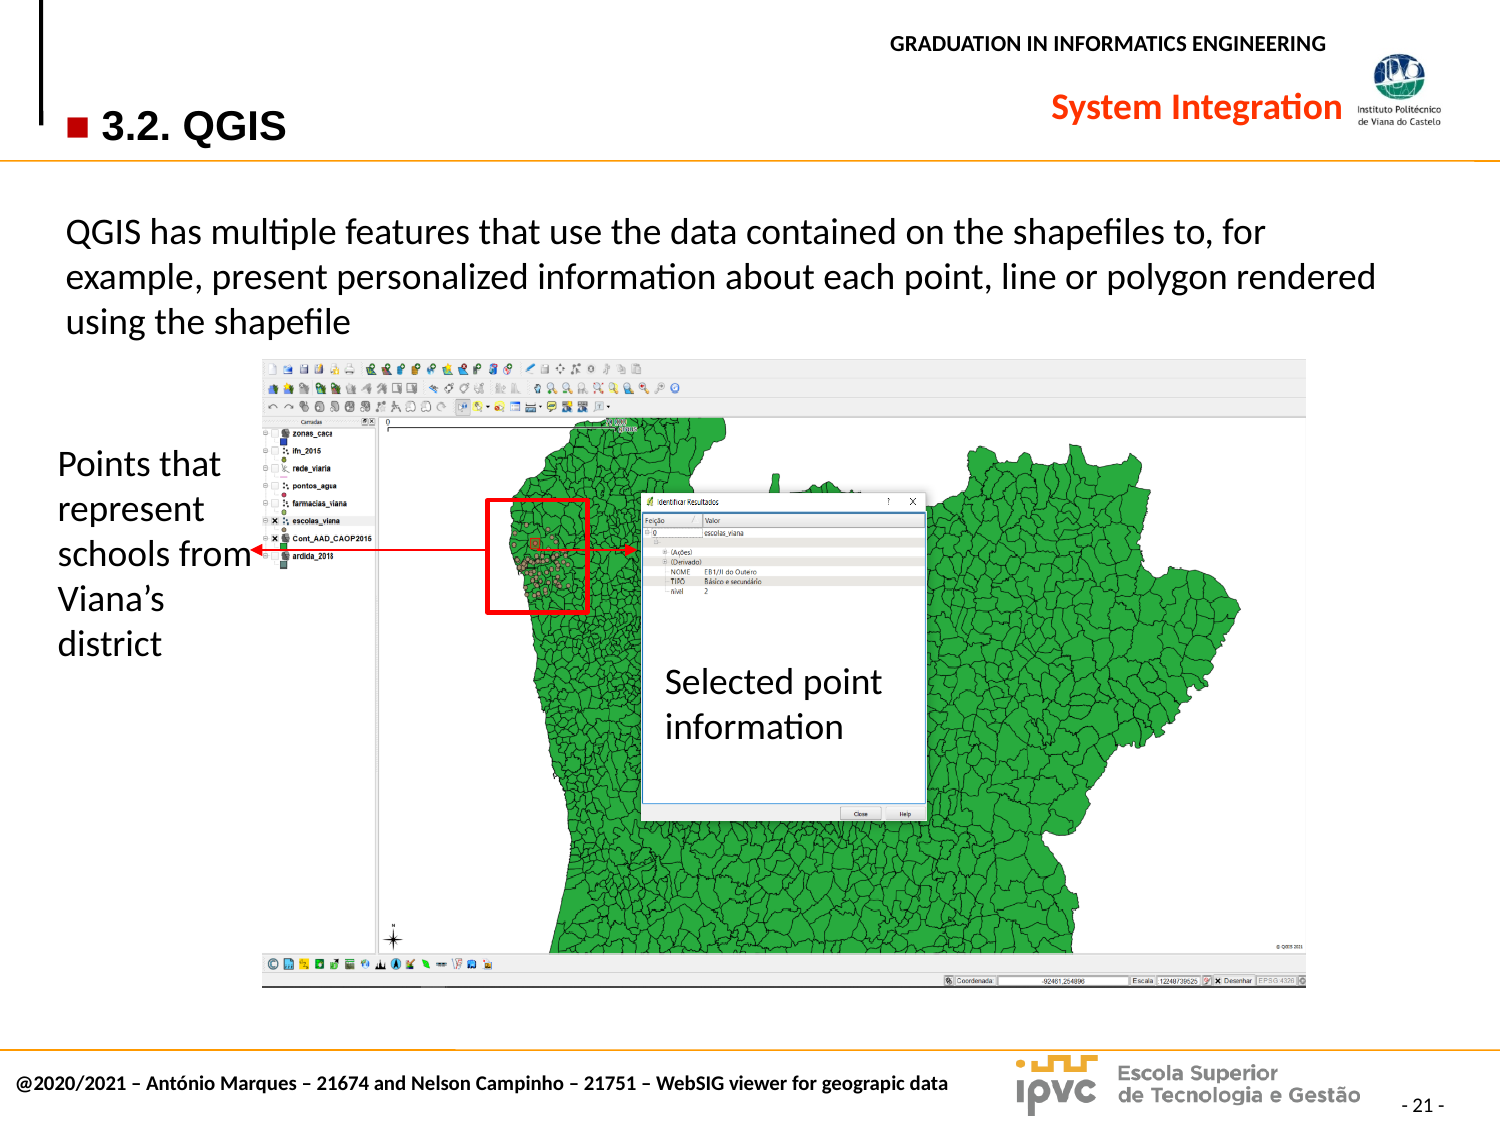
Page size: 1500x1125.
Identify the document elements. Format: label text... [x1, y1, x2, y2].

picture [262, 359, 1306, 988]
text_box @2020/2021 – António Marques – 21674 and Nelson Campinho – 21751 – WebSIG viewer for geograpic data [0, 1049, 975, 1103]
text_box - 21 - [1346, 1082, 1500, 1125]
picture [1015, 1055, 1360, 1116]
text_box [42, 7, 1188, 58]
picture [1349, 37, 1450, 149]
text_box [1359, 1032, 1496, 1082]
text_box Graduation IN Informatics engineering [766, 21, 1342, 64]
text_box Points that represent schools from Viana’s district [42, 431, 257, 671]
text_box System Integration [1036, 74, 1344, 135]
text_box QGIS has multiple features that use the data contained on the shapefiles to, for example, present personalized information about each point, line or polygon rendered using the shapefile [50, 199, 1413, 350]
text_box ■ 3.2. QGIS [50, 91, 1196, 157]
